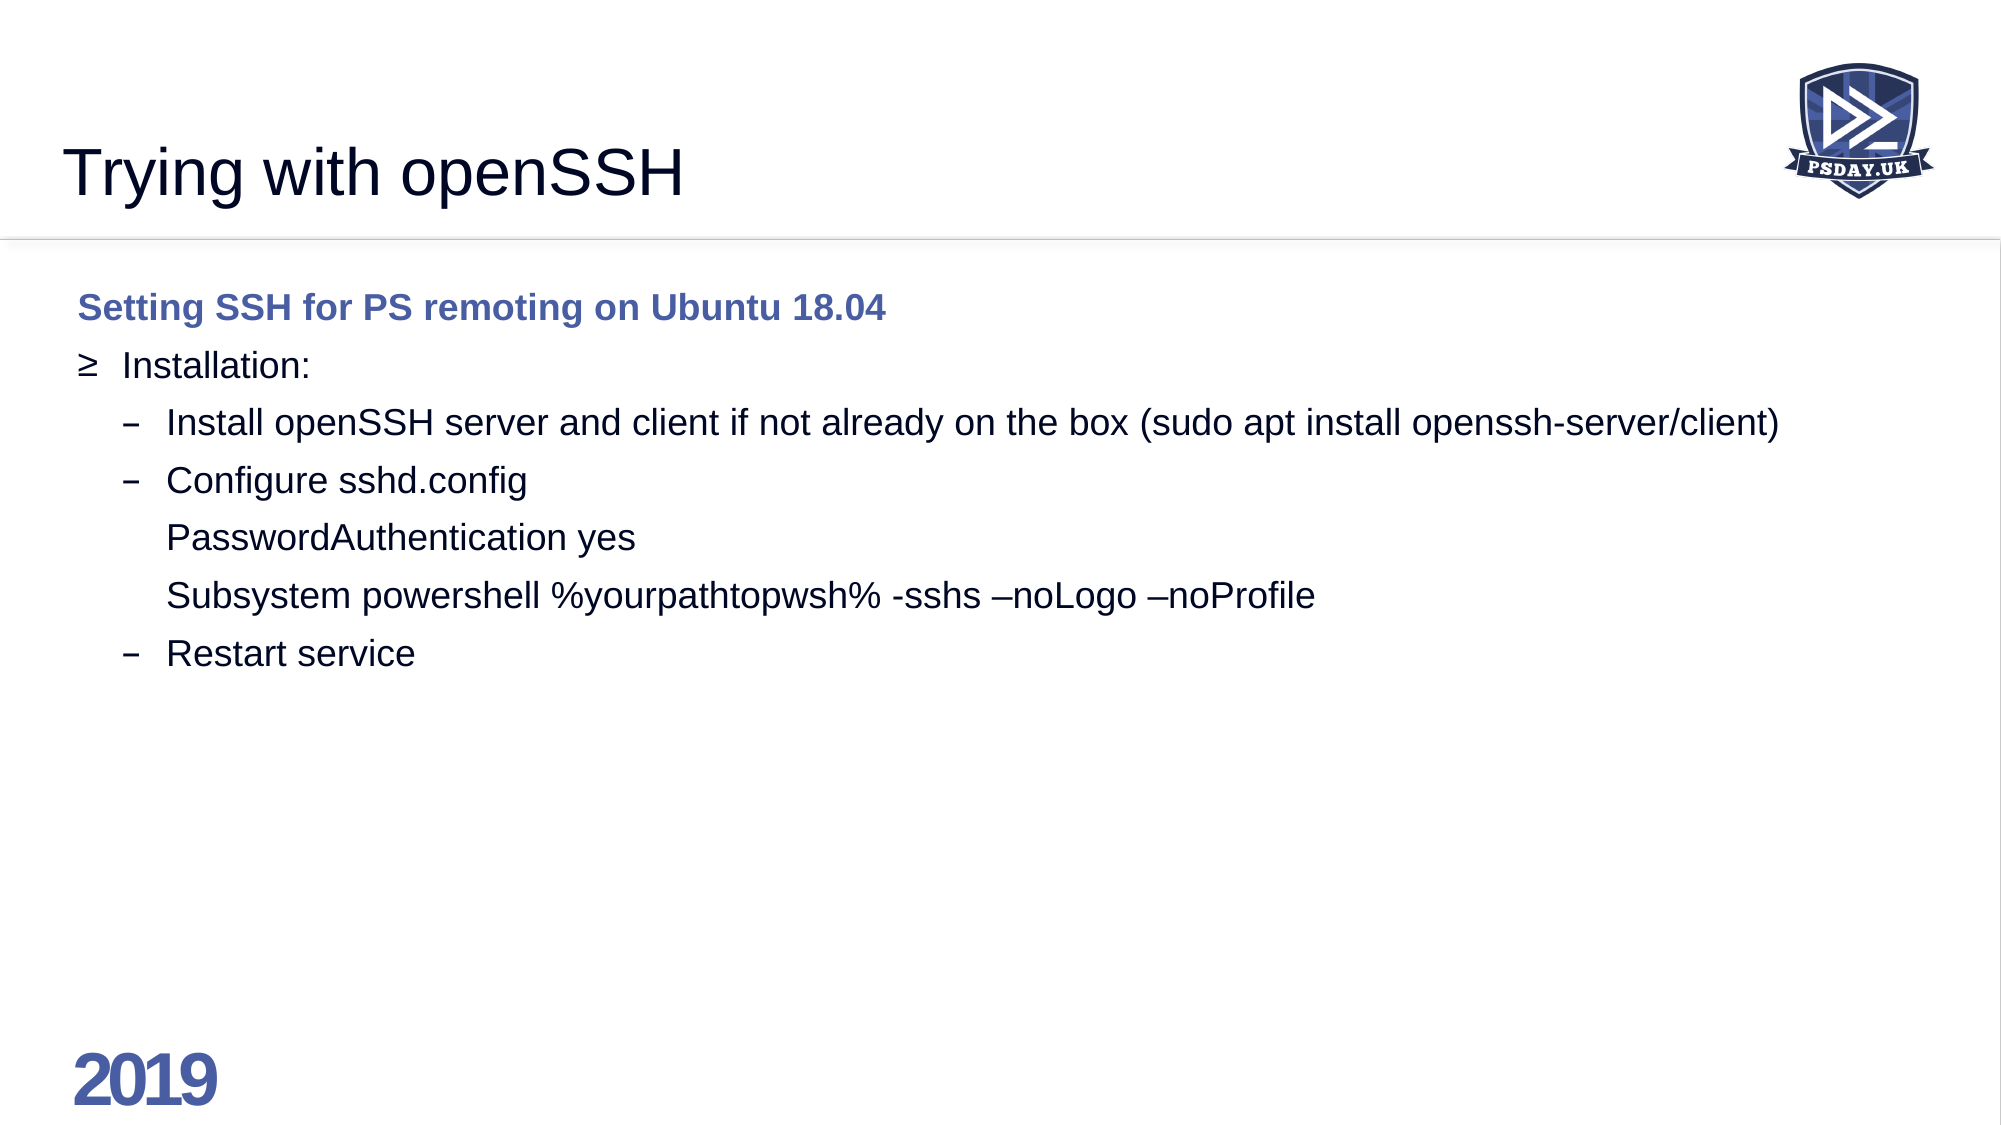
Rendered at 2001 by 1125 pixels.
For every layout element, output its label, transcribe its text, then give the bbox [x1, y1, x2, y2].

picture [1781, 53, 1937, 209]
text_box Setting SSH for PS remoting on Ubuntu 18.04 Installation: Install openSSH server and client if not already on the box (sudo apt install openssh-server/client) Configure sshd.config PasswordAuthentication yes Subsystem powershell %yourpathtopwsh% -sshs –noLogo –noProfile Restart service [62, 275, 1845, 1016]
title Trying with openSSH [62, 128, 1772, 209]
